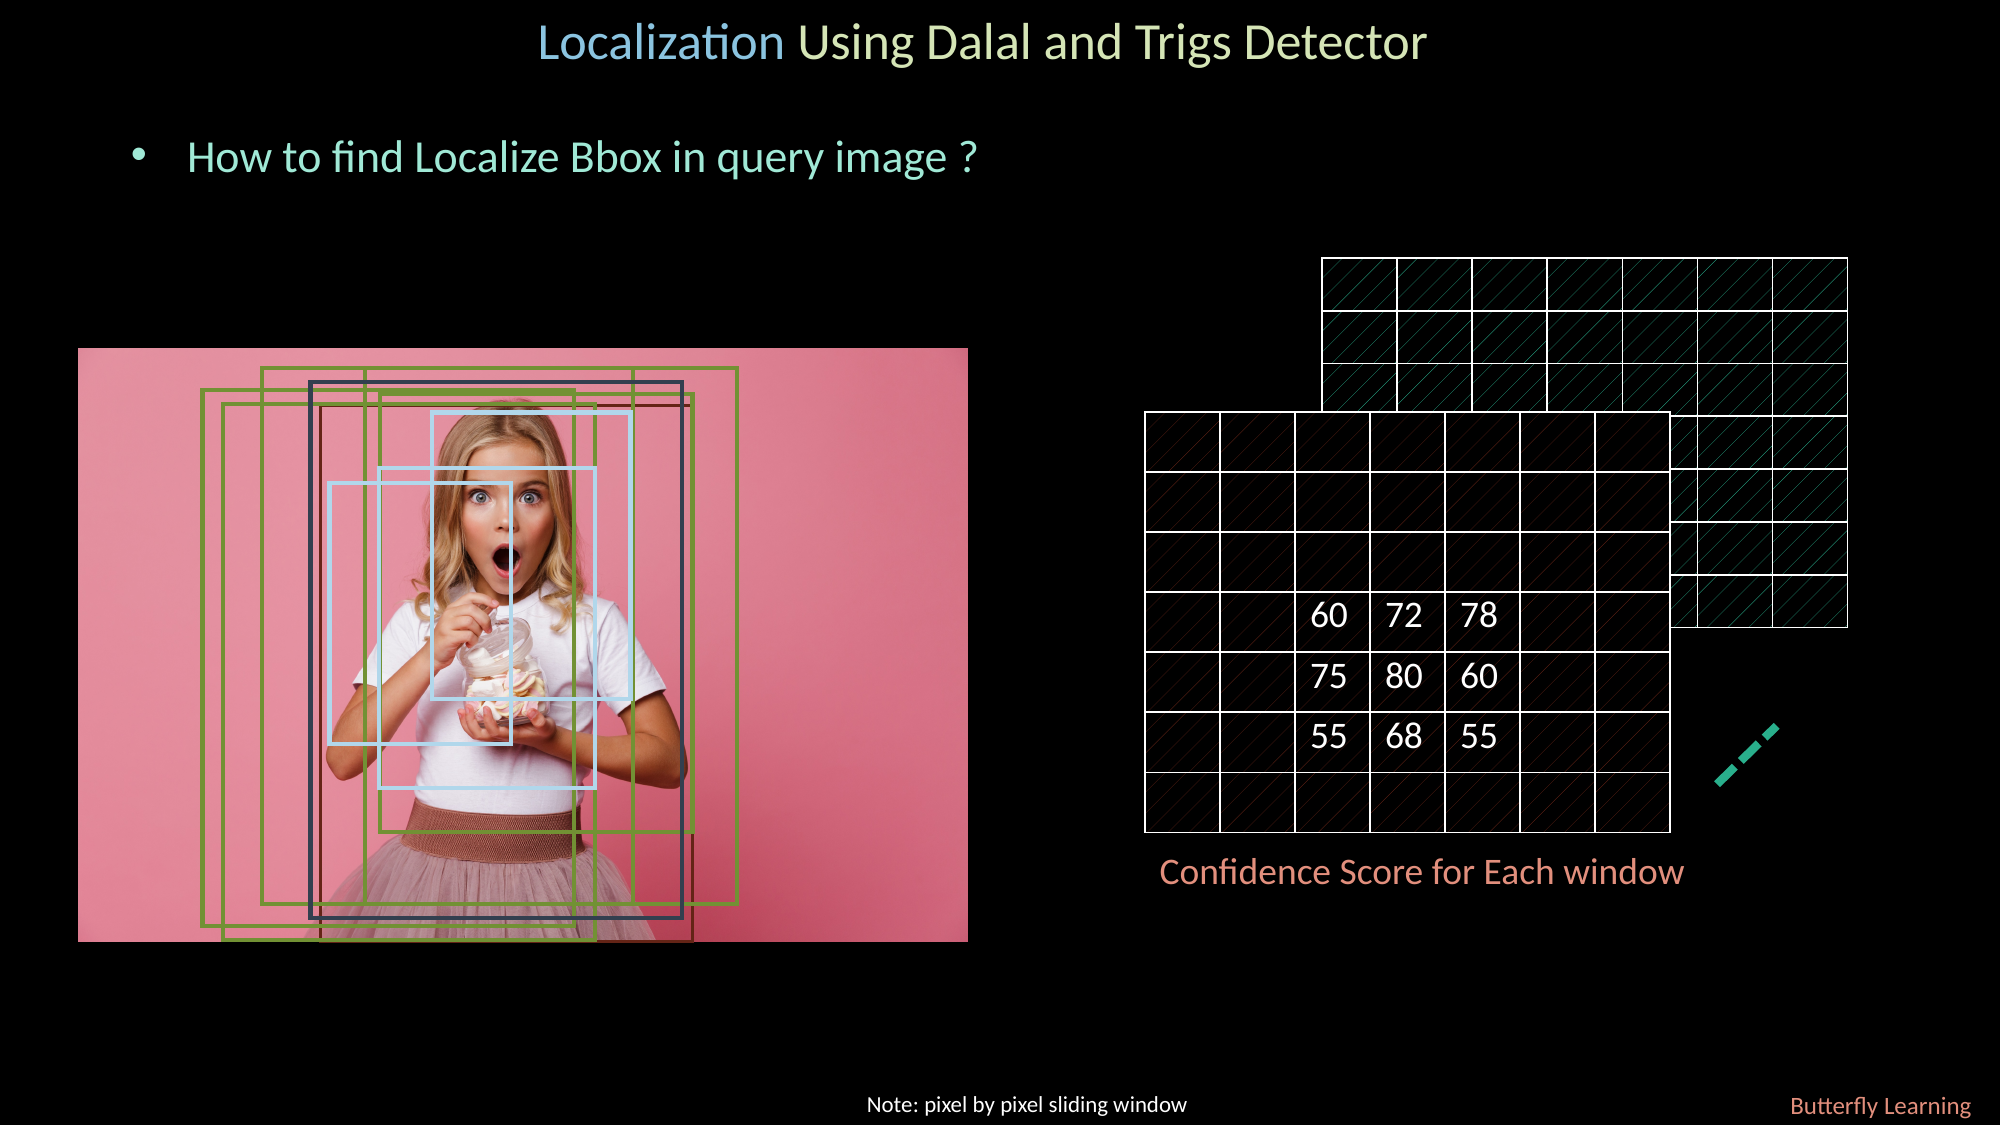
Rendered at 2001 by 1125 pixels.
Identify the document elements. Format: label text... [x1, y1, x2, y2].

table_cell [1773, 576, 1847, 627]
table_cell [1371, 473, 1444, 531]
table_cell [1698, 576, 1772, 627]
table_cell [1146, 593, 1219, 651]
table_header [1446, 413, 1519, 471]
text_box Confidence Score for Each window [1144, 839, 1710, 900]
table_cell [1698, 312, 1772, 363]
table_cell [1773, 417, 1847, 468]
table_cell [1596, 533, 1669, 591]
table_cell 55 [1446, 713, 1519, 772]
table_cell [1323, 312, 1396, 363]
table_cell [1221, 713, 1294, 772]
table_header [1323, 259, 1396, 310]
table_cell [1323, 364, 1396, 411]
table_cell [1296, 773, 1369, 832]
table_cell [1296, 473, 1369, 531]
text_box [1717, 725, 1777, 785]
table_cell [1473, 364, 1546, 411]
table_header [1698, 259, 1772, 310]
table_header [1221, 413, 1294, 471]
table_cell [1596, 713, 1669, 772]
table_cell [1146, 713, 1219, 772]
table_cell 60 [1296, 593, 1369, 651]
table_cell [1773, 312, 1847, 363]
table_cell [1548, 312, 1622, 363]
table_cell [1773, 364, 1847, 415]
table_cell [1146, 773, 1219, 832]
table_cell [1698, 470, 1772, 521]
table_cell [1146, 653, 1219, 711]
table_cell [1446, 533, 1519, 591]
table_header [1521, 413, 1594, 471]
table_cell [1296, 533, 1369, 591]
table_cell [1698, 364, 1772, 415]
table_cell 72 [1371, 593, 1444, 651]
table_cell [1221, 593, 1294, 651]
table_cell [1521, 653, 1594, 711]
table_cell [1446, 473, 1519, 531]
table_cell [1221, 533, 1294, 591]
table_header [1296, 413, 1369, 471]
table_header [1773, 259, 1847, 310]
text_box How to find Localize Bbox in query image ? [116, 118, 995, 189]
text_box Note: pixel by pixel sliding window [852, 1082, 1204, 1125]
table_cell [1623, 364, 1697, 415]
text_box Localization Using Dalal and Trigs Detector [522, 0, 1477, 78]
table_header [1623, 259, 1697, 310]
table_cell 78 [1446, 593, 1519, 651]
table_cell [1446, 773, 1519, 832]
table_cell [1521, 533, 1594, 591]
table_cell [1671, 417, 1697, 468]
table_cell [1698, 417, 1772, 468]
table_cell [1521, 593, 1594, 651]
table_cell [1596, 773, 1669, 832]
table_cell [1671, 523, 1697, 574]
table_cell 60 [1446, 653, 1519, 711]
table_cell 75 [1296, 653, 1369, 711]
table_cell [1521, 713, 1594, 772]
table_cell [1521, 473, 1594, 531]
table_cell [1671, 576, 1697, 627]
table_cell [1398, 364, 1471, 411]
table_cell [1548, 364, 1622, 411]
table_cell [1521, 773, 1594, 832]
table_cell [1671, 470, 1697, 521]
text_box Butterfly Learning [1762, 1083, 2000, 1125]
table_cell [1773, 470, 1847, 521]
table_cell 55 [1296, 713, 1369, 772]
table_cell [1221, 653, 1294, 711]
table_cell [1371, 773, 1444, 832]
table_header [1146, 413, 1219, 471]
table_header [1548, 259, 1622, 310]
table_cell [1773, 523, 1847, 574]
table_cell [1221, 773, 1294, 832]
table_header [1473, 259, 1546, 310]
table_cell [1623, 312, 1697, 363]
table_cell 68 [1371, 713, 1444, 772]
table_cell [1473, 312, 1546, 363]
table_cell [1596, 653, 1669, 711]
table_header [1596, 413, 1669, 471]
table_cell [1398, 312, 1471, 363]
table_cell 80 [1371, 653, 1444, 711]
table_cell [1221, 473, 1294, 531]
table_header [1398, 259, 1471, 310]
table_cell [1698, 523, 1772, 574]
table_cell [1146, 473, 1219, 531]
picture [78, 348, 968, 942]
table_header [1371, 413, 1444, 471]
table_cell [1146, 533, 1219, 591]
table_cell [1596, 473, 1669, 531]
table_cell [1371, 533, 1444, 591]
table_cell [1596, 593, 1669, 651]
